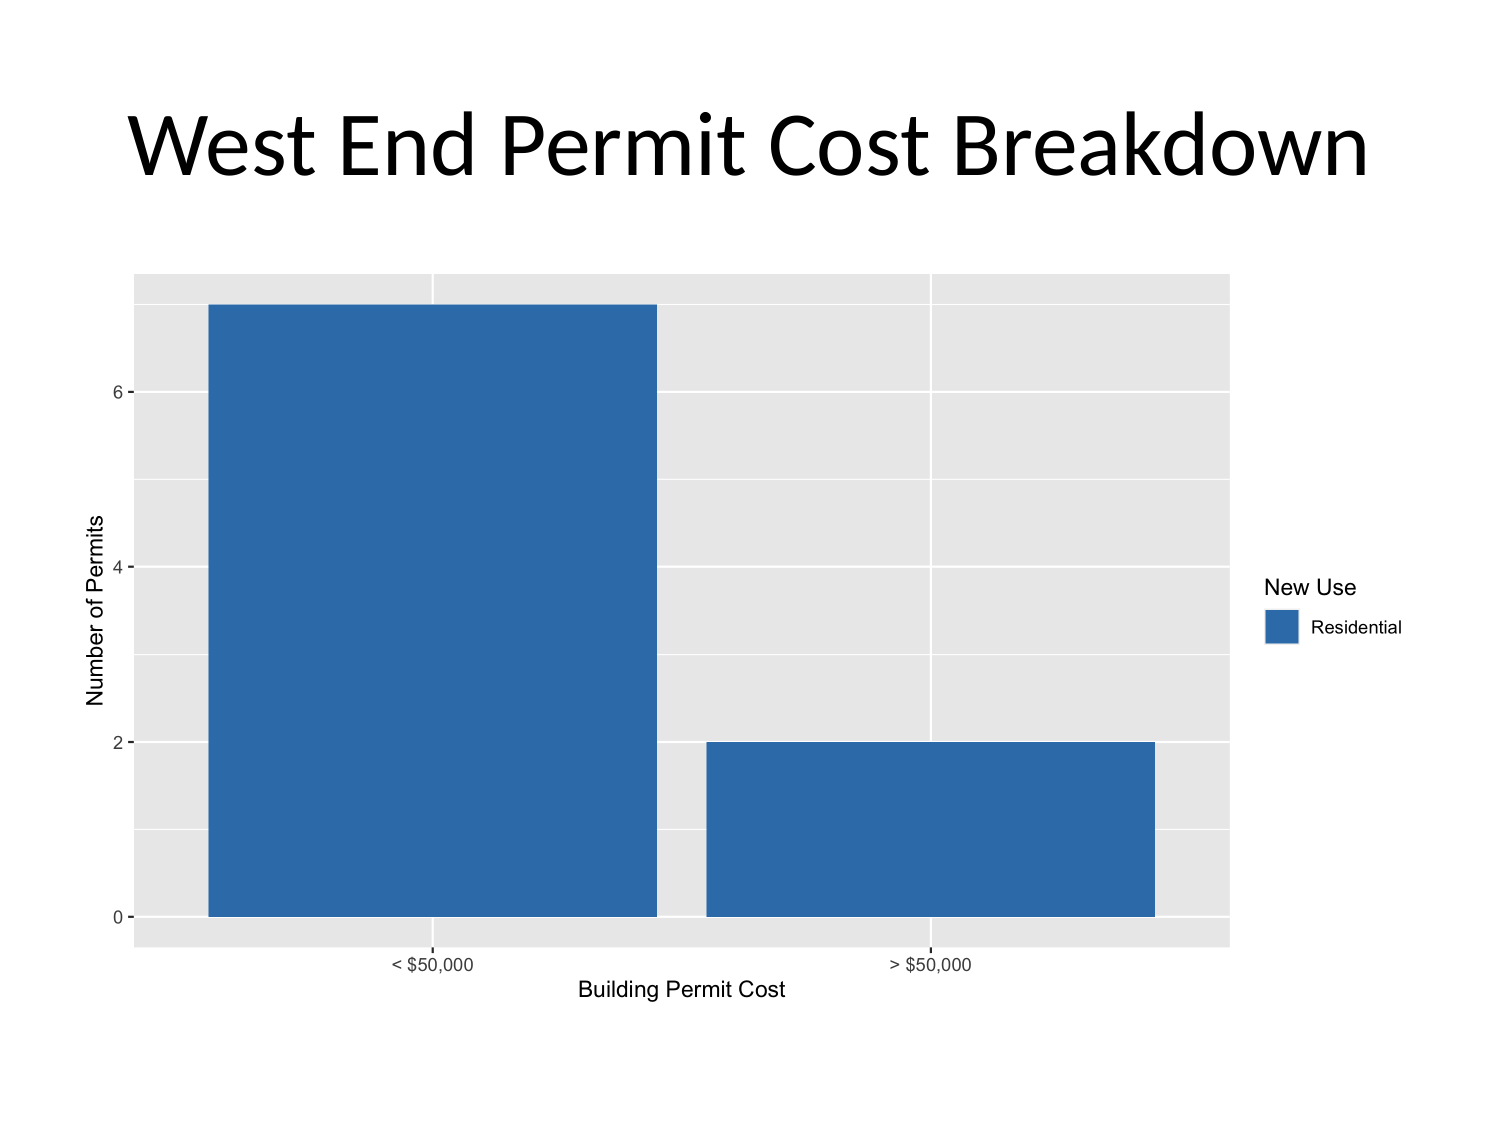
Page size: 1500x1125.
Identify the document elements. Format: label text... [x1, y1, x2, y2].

title West End Permit Cost Breakdown [75, 45, 1425, 233]
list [74, 262, 1426, 1013]
